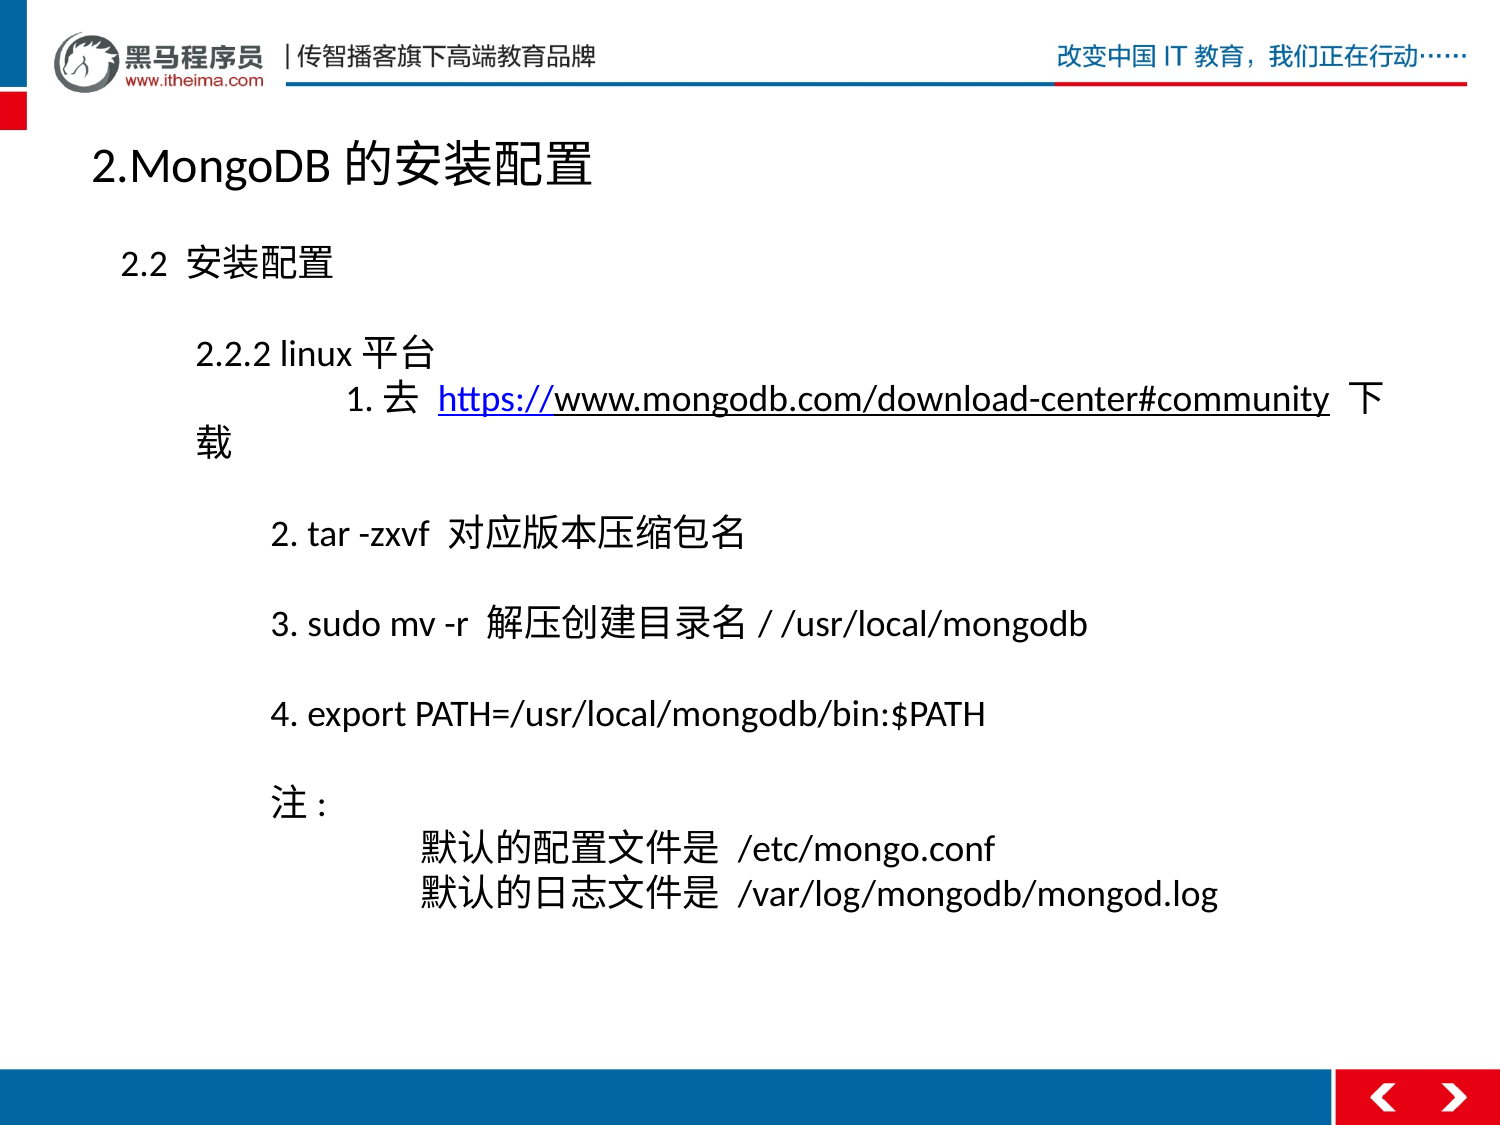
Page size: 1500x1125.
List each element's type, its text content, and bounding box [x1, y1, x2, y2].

text_box 2.MongoDB的安装配置 [76, 125, 1427, 201]
picture [0, 0, 1500, 1125]
text_box 2.2 安装配置 2.2.2 linux平台 1.去 https://www.mongodb.com/download-center#community 下载 2. tar -zxvf 对应版本压缩包名 3. sudo mv -r 解压创建目录名/ /usr/local/mongodb 4. export PATH=/usr/local/mongodb/bin:$PATH 注: 默认的配置文件是 /etc/mongo.conf 默认的日志文件是 /var/log/mongodb/mongod.log [105, 231, 1427, 967]
